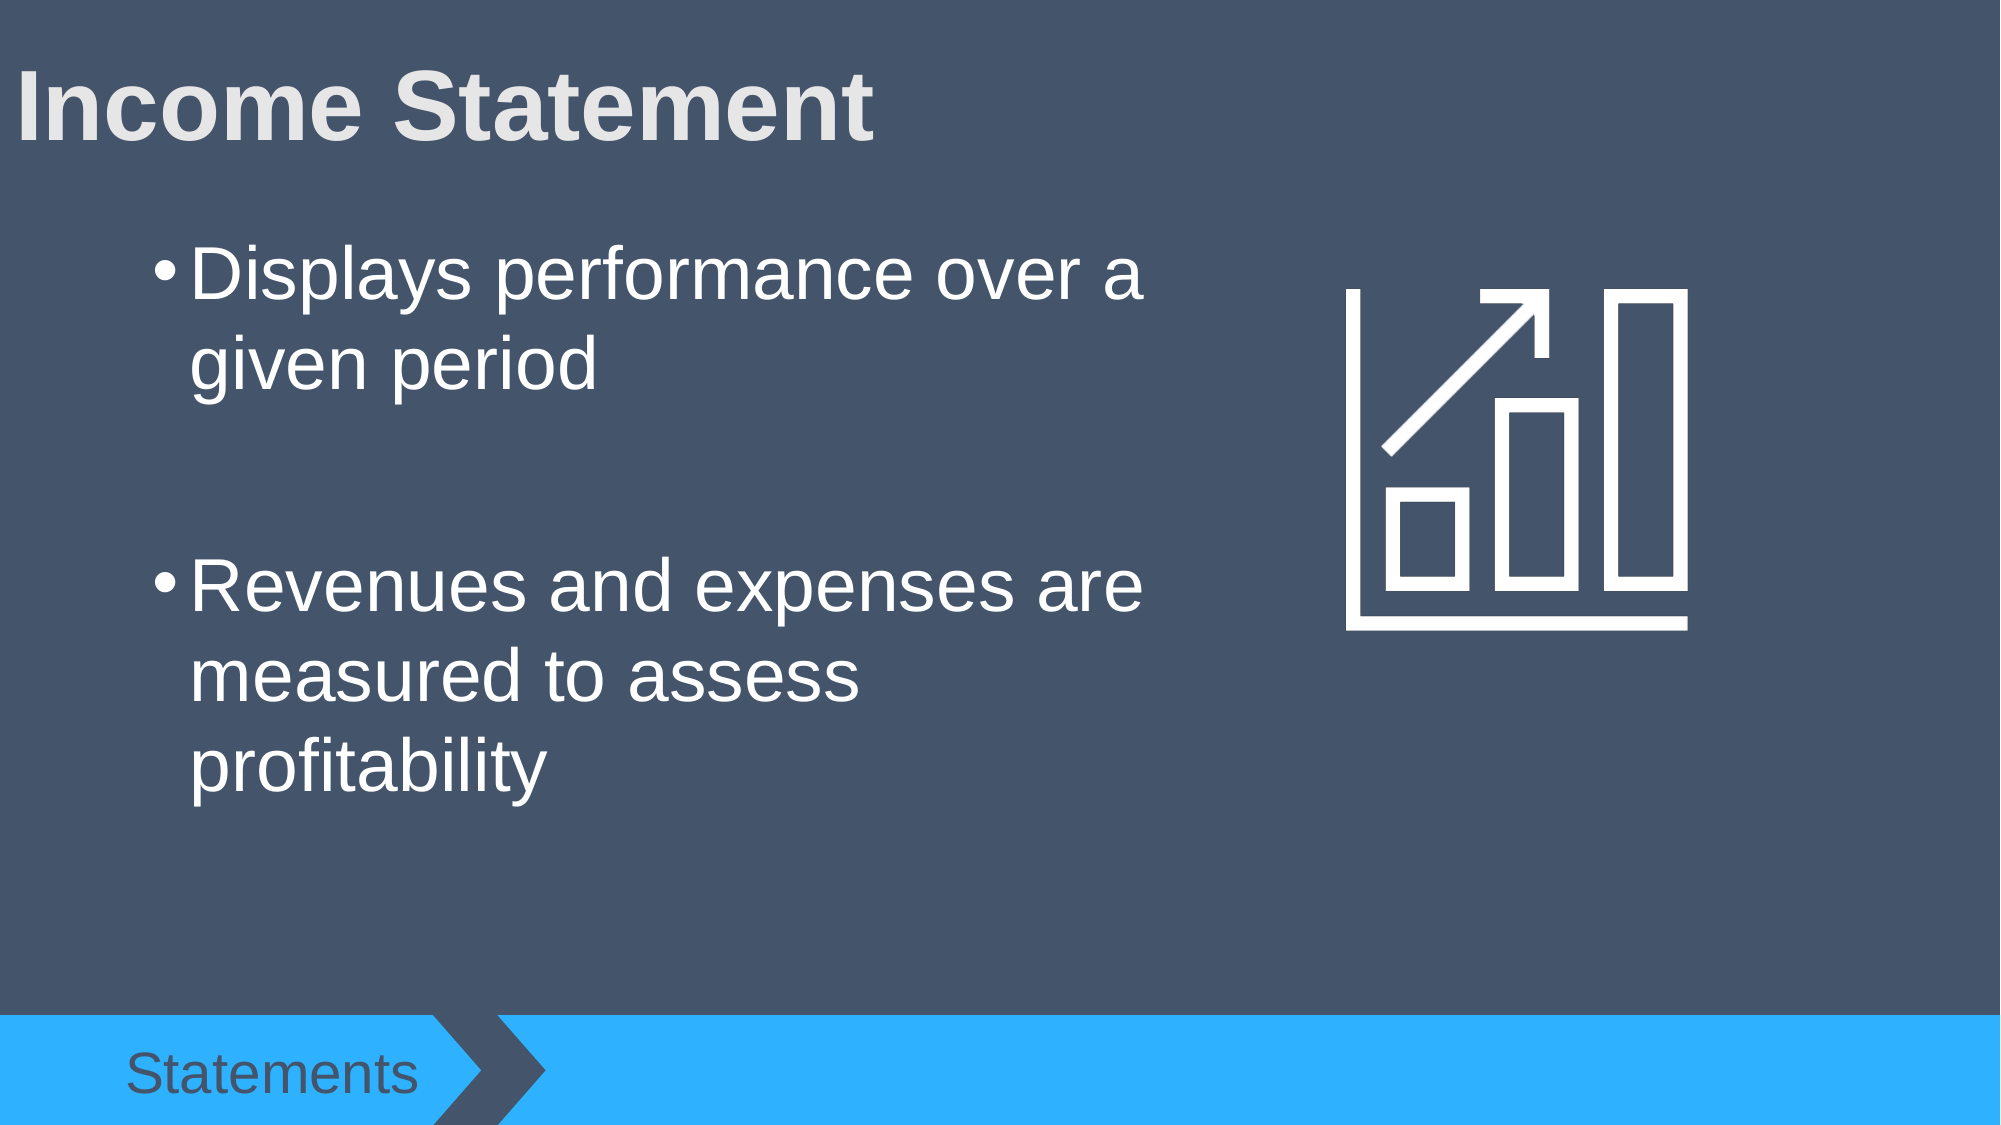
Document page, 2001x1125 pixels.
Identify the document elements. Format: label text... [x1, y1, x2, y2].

title Income Statement [0, 0, 1725, 218]
list Displays performance over a given period Revenues and expenses are measured to assess profitability [137, 217, 1222, 932]
picture [1279, 217, 1755, 693]
